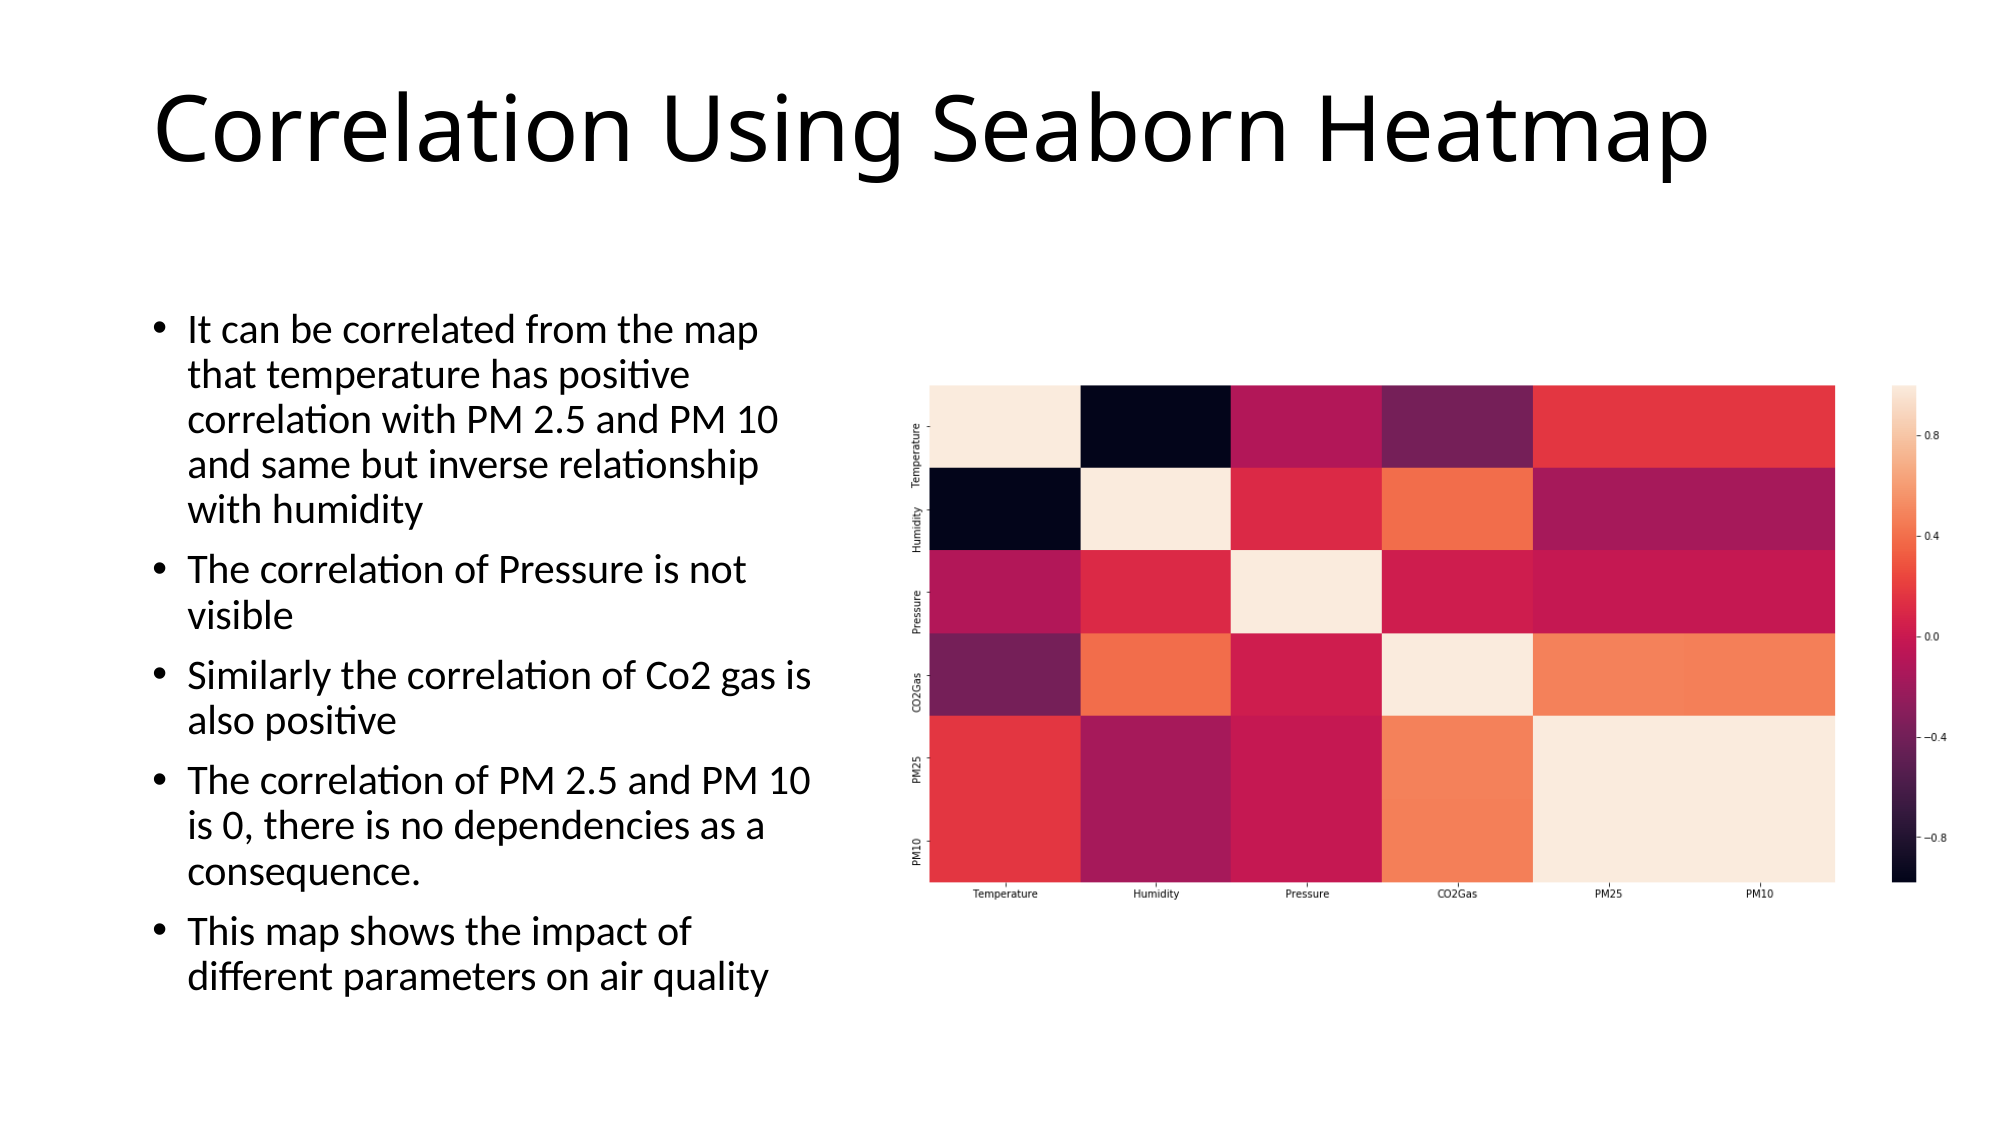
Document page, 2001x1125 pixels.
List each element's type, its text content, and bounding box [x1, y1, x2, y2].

picture [893, 359, 1968, 922]
title Correlation Using Seaborn Heatmap [137, 59, 1863, 204]
list It can be correlated from the map that temperature has positive correlation with PM 2.5 and PM 10 and same but inverse relationship with humidity The correlation of Pressure is not visible Similarly the correlation of Co2 gas is also positive The correlation of PM 2.5 and PM 10 is 0, there is no dependencies as a consequence. This map shows the impact of different parameters on air quality [137, 299, 837, 1014]
